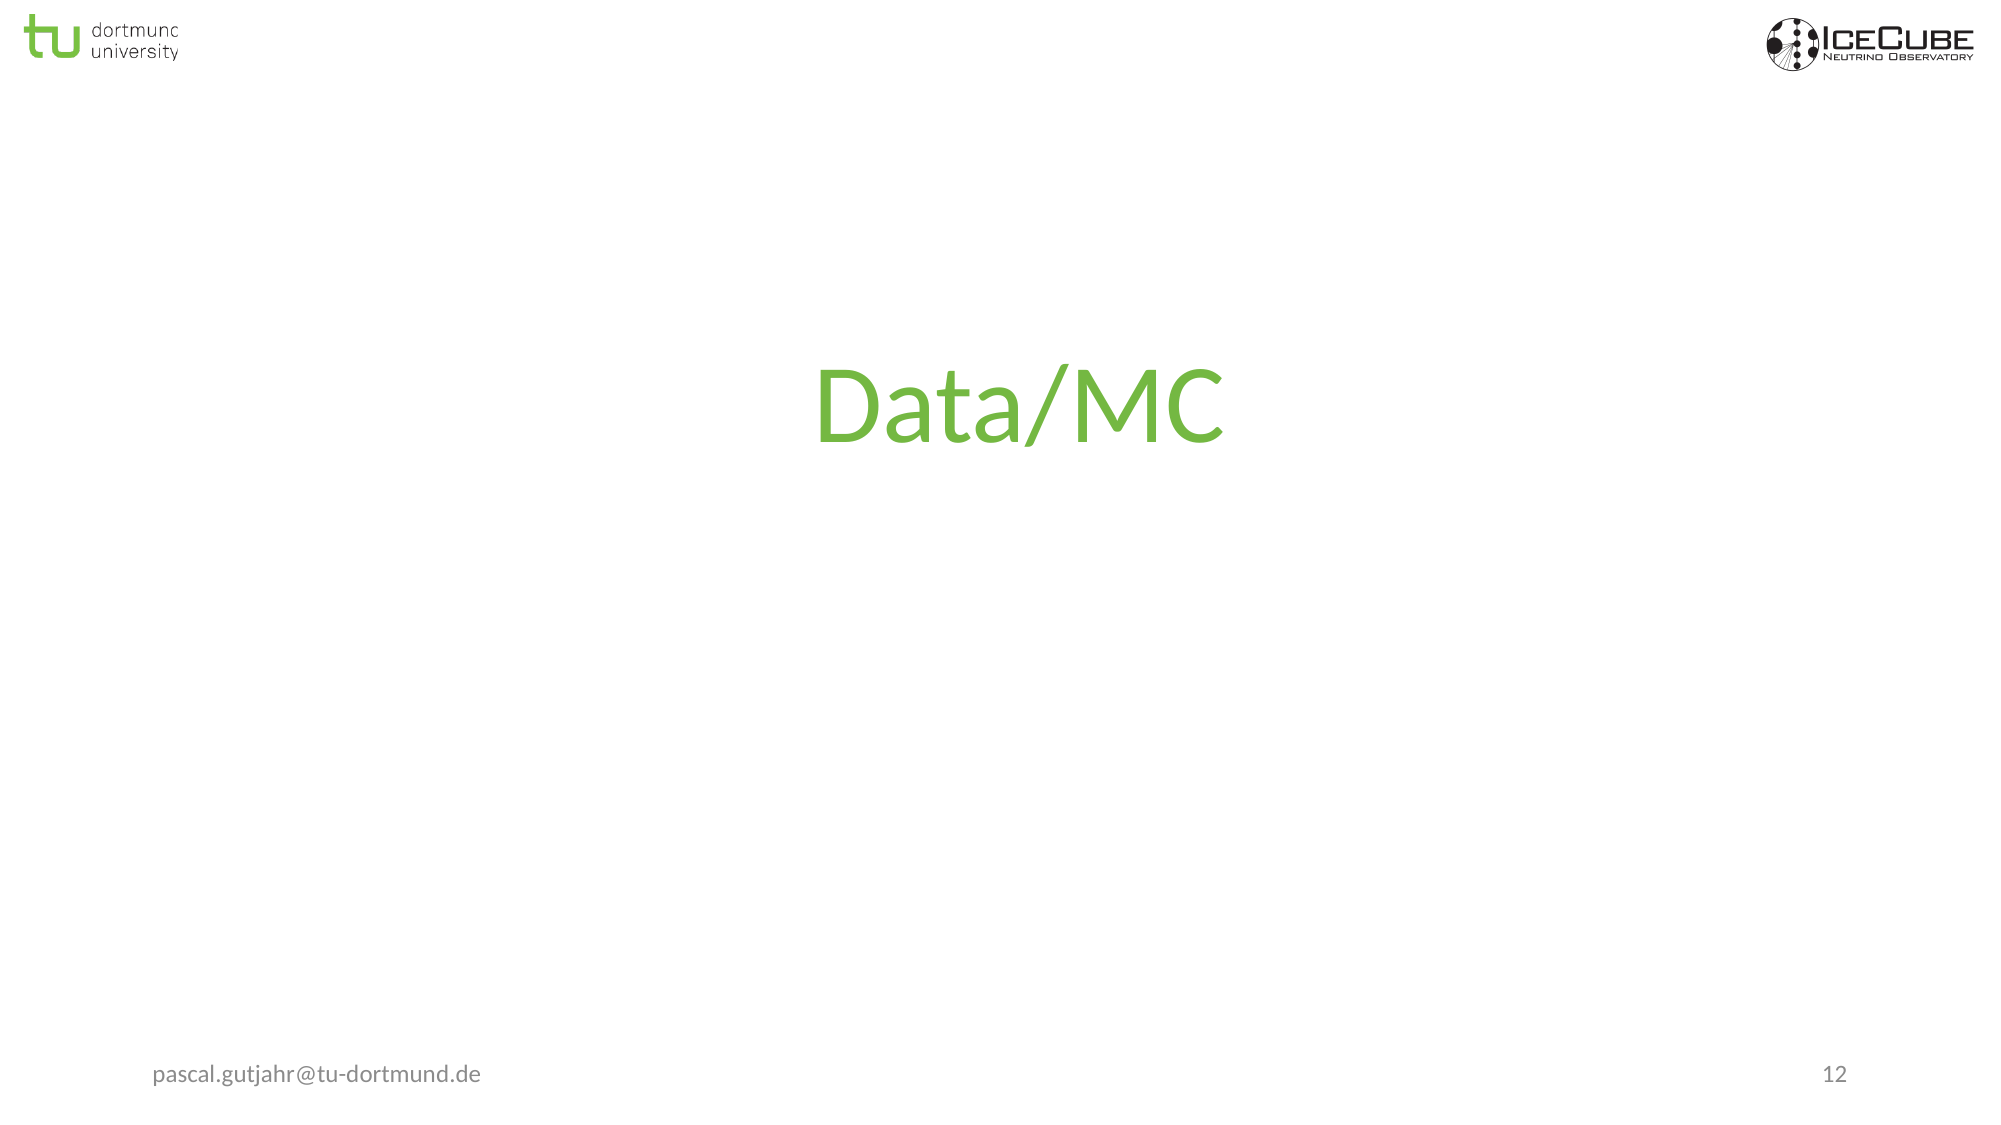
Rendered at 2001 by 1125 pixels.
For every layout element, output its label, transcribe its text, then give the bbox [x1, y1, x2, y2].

list Data/MC [88, 181, 1977, 1014]
slide_number 12 [1412, 1042, 1863, 1103]
slide_number pascal.gutjahr@tu-dortmund.de [137, 1042, 588, 1103]
